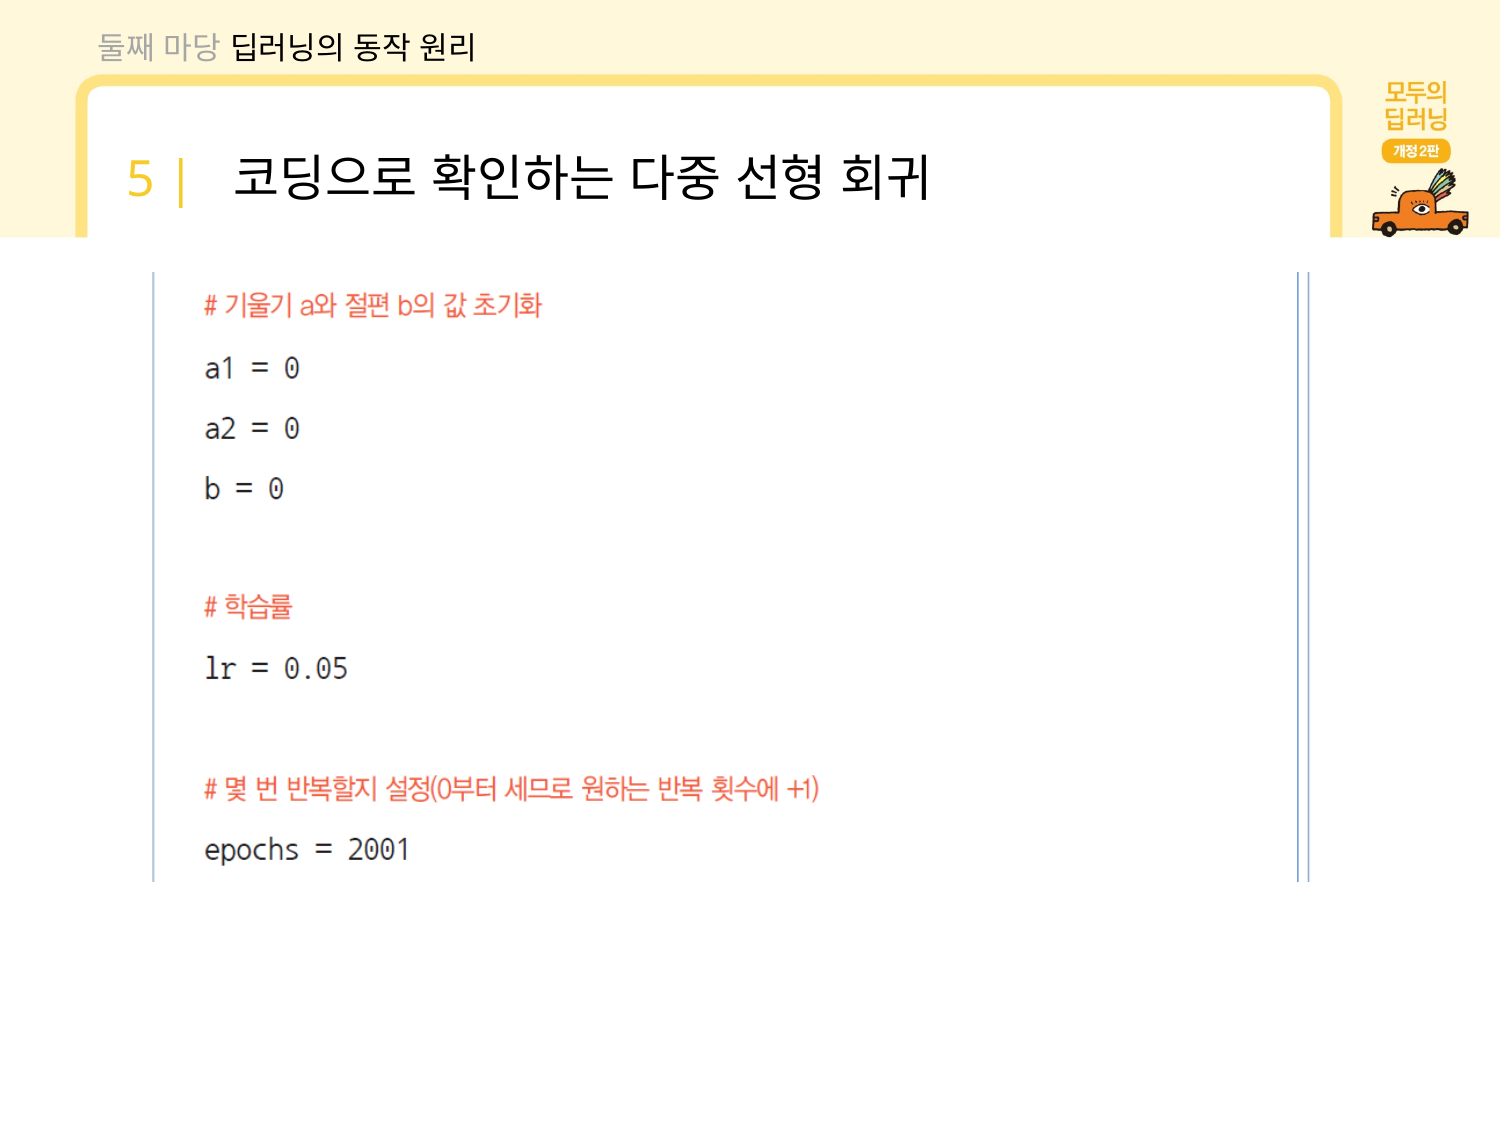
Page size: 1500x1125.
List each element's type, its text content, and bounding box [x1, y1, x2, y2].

picture [0, 0, 1500, 1125]
text_box 둘째 마당 딥러닝의 동작 원리 [82, 0, 1133, 74]
text_box 5 | 코딩으로 확인하는 다중 선형 회귀 [111, 99, 1309, 214]
